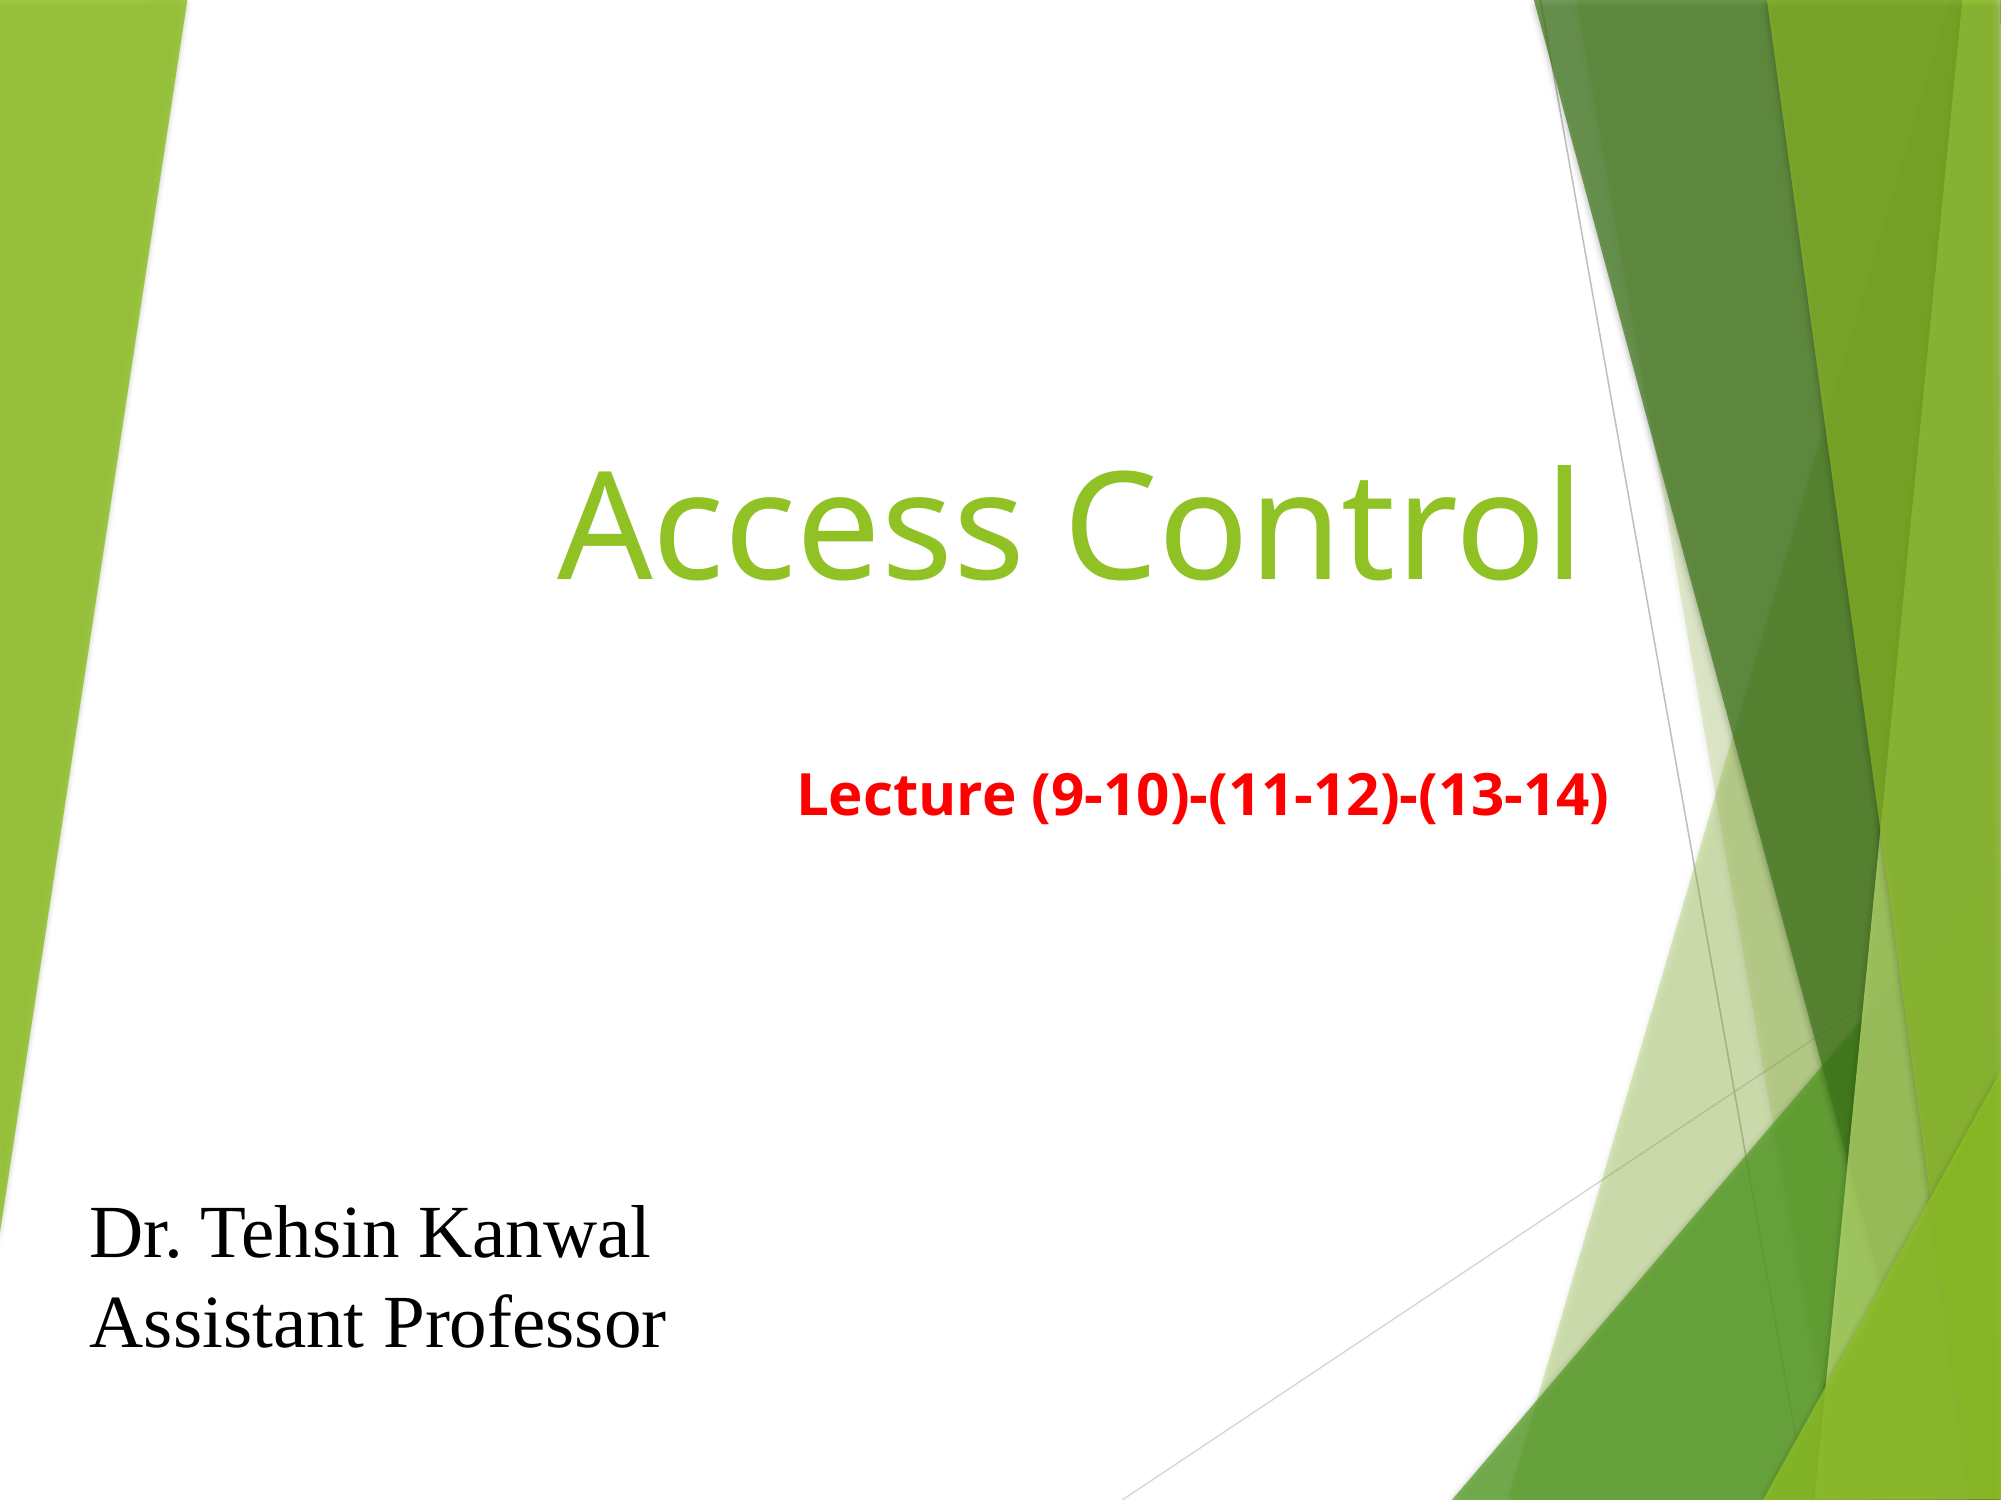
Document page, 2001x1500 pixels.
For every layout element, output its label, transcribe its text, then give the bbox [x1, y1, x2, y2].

subtitle Lecture (9-10)-(11-12)-(13-14) [125, 750, 1625, 838]
text_box Dr. Tehsin Kanwal Assistant Professor [74, 1174, 825, 1370]
title Access Control [99, 450, 1600, 617]
